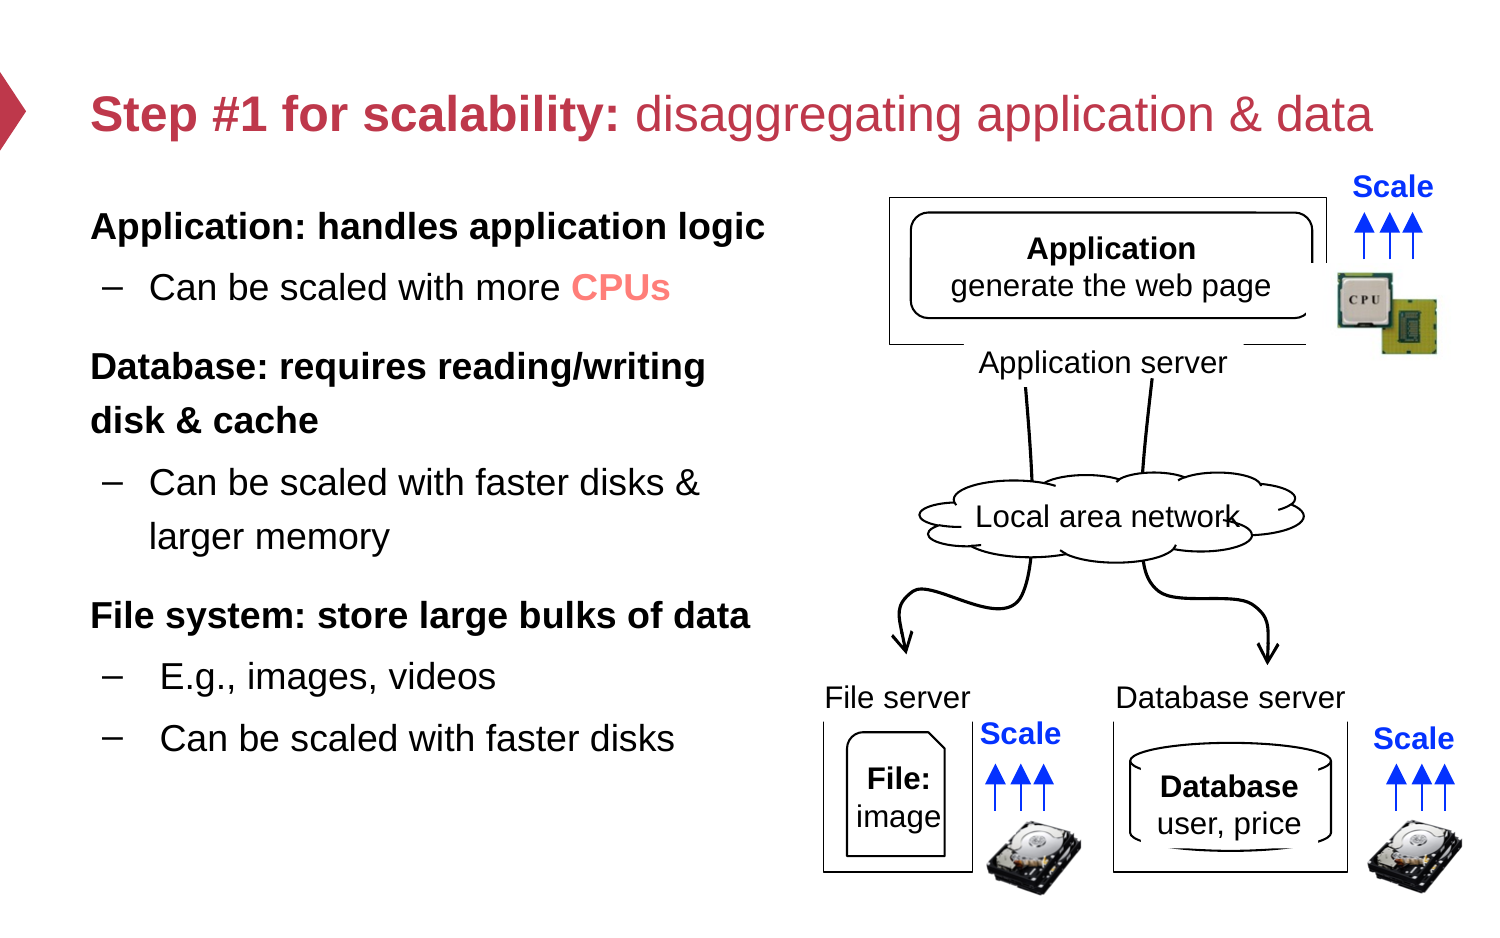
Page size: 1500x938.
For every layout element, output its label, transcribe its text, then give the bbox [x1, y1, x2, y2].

text_box [981, 396, 1034, 470]
text_box Scale [1337, 158, 1450, 211]
title Step #1 for scalability: disaggregating application & data [75, 37, 1425, 186]
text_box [919, 471, 1304, 563]
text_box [1396, 763, 1445, 811]
text_box [1112, 722, 1349, 874]
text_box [1129, 742, 1332, 852]
text_box [891, 571, 1032, 655]
text_box Scale [1358, 710, 1471, 763]
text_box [1131, 751, 1342, 869]
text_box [995, 763, 1044, 811]
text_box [808, 669, 988, 873]
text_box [889, 197, 1327, 389]
picture [1306, 262, 1465, 370]
text_box Database server [1100, 669, 1361, 722]
text_box Scale [992, 705, 1077, 758]
text_box [1143, 571, 1280, 666]
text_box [1364, 211, 1413, 260]
text_box [1140, 396, 1190, 470]
list Application: handles application logic Can be scaled with more CPUs Database: requires reading/writing disk & cache Can be scaled with faster disks & larger memory File system: store large bulks of data E.g., images, videos Can be scaled with faster disks [75, 185, 792, 900]
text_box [1352, 804, 1467, 897]
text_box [971, 806, 1086, 899]
